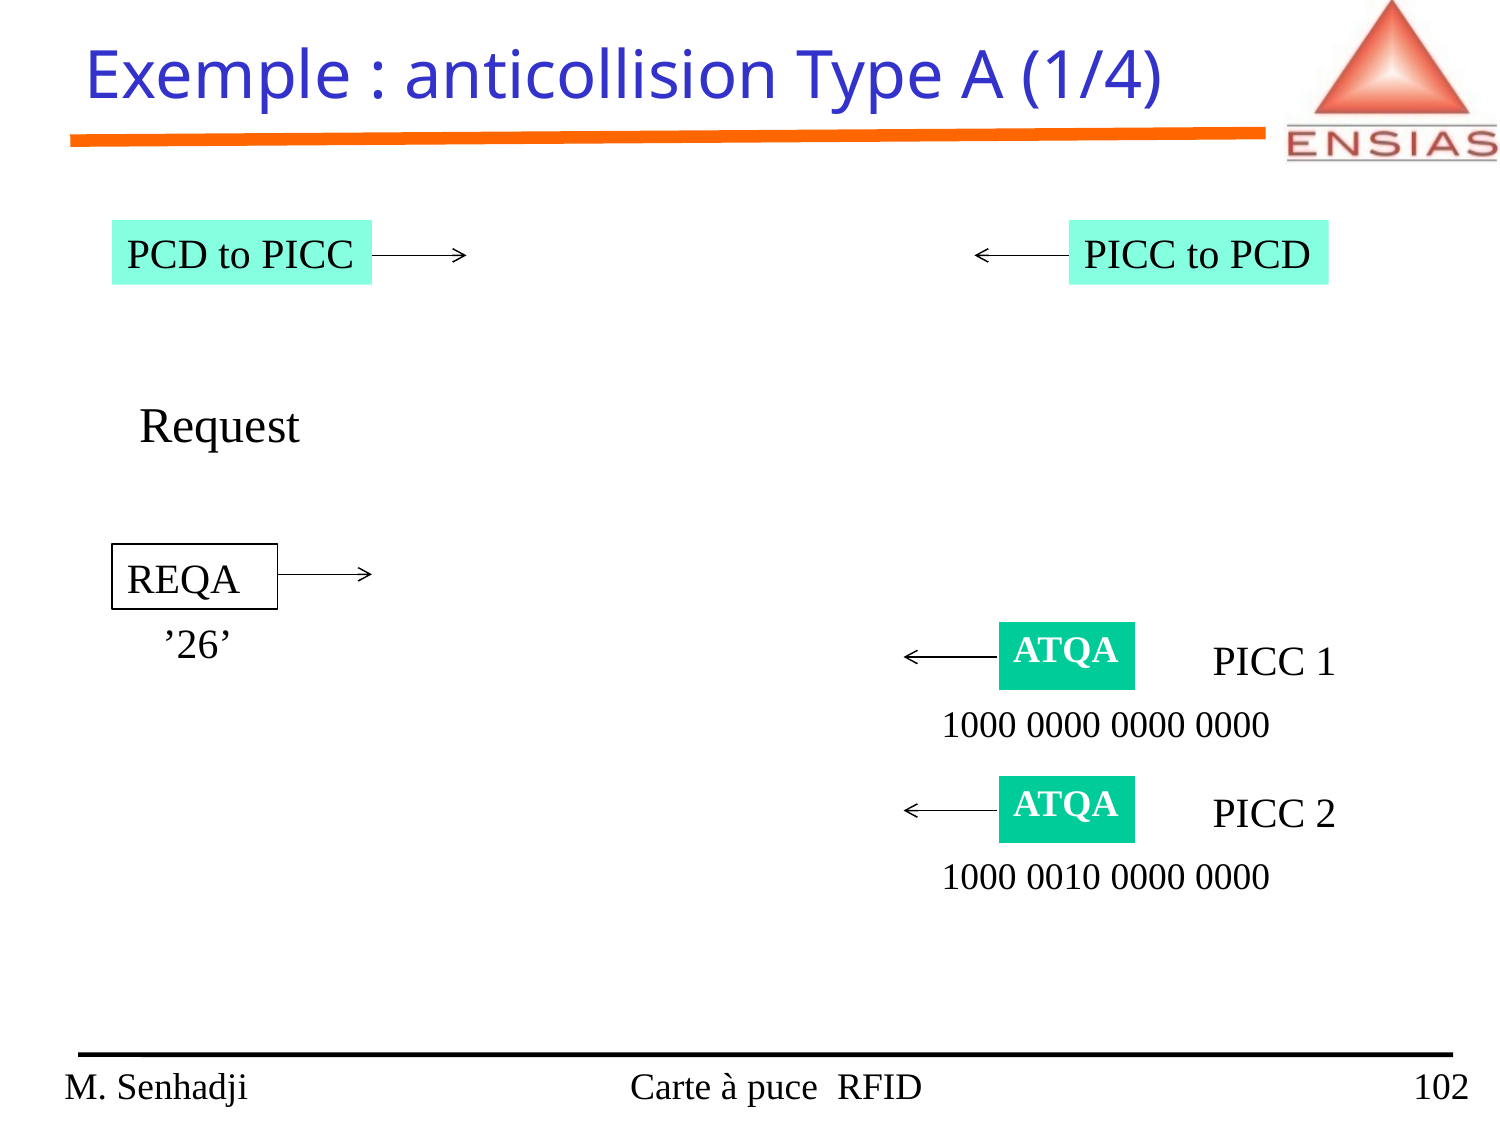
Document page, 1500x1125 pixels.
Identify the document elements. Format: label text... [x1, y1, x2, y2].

text_box PICC 1 [1197, 626, 1352, 692]
text_box Exemple : anticollision Type A (1/4) [70, 23, 1339, 120]
text_box Request [124, 385, 316, 460]
text_box 1000 0010 0000 0000 [926, 844, 1286, 905]
picture [1284, 0, 1500, 164]
text_box REQA [112, 544, 278, 609]
text_box PCD to PICC [112, 219, 372, 285]
text_box PICC 2 [1197, 778, 1352, 844]
text_box PICC to PCD [1068, 219, 1329, 285]
text_box ’26’ [147, 609, 248, 675]
text_box 1000 0000 0000 0000 [926, 692, 1286, 753]
table_header ATQA [999, 622, 1135, 690]
table_header ATQA [999, 776, 1135, 843]
